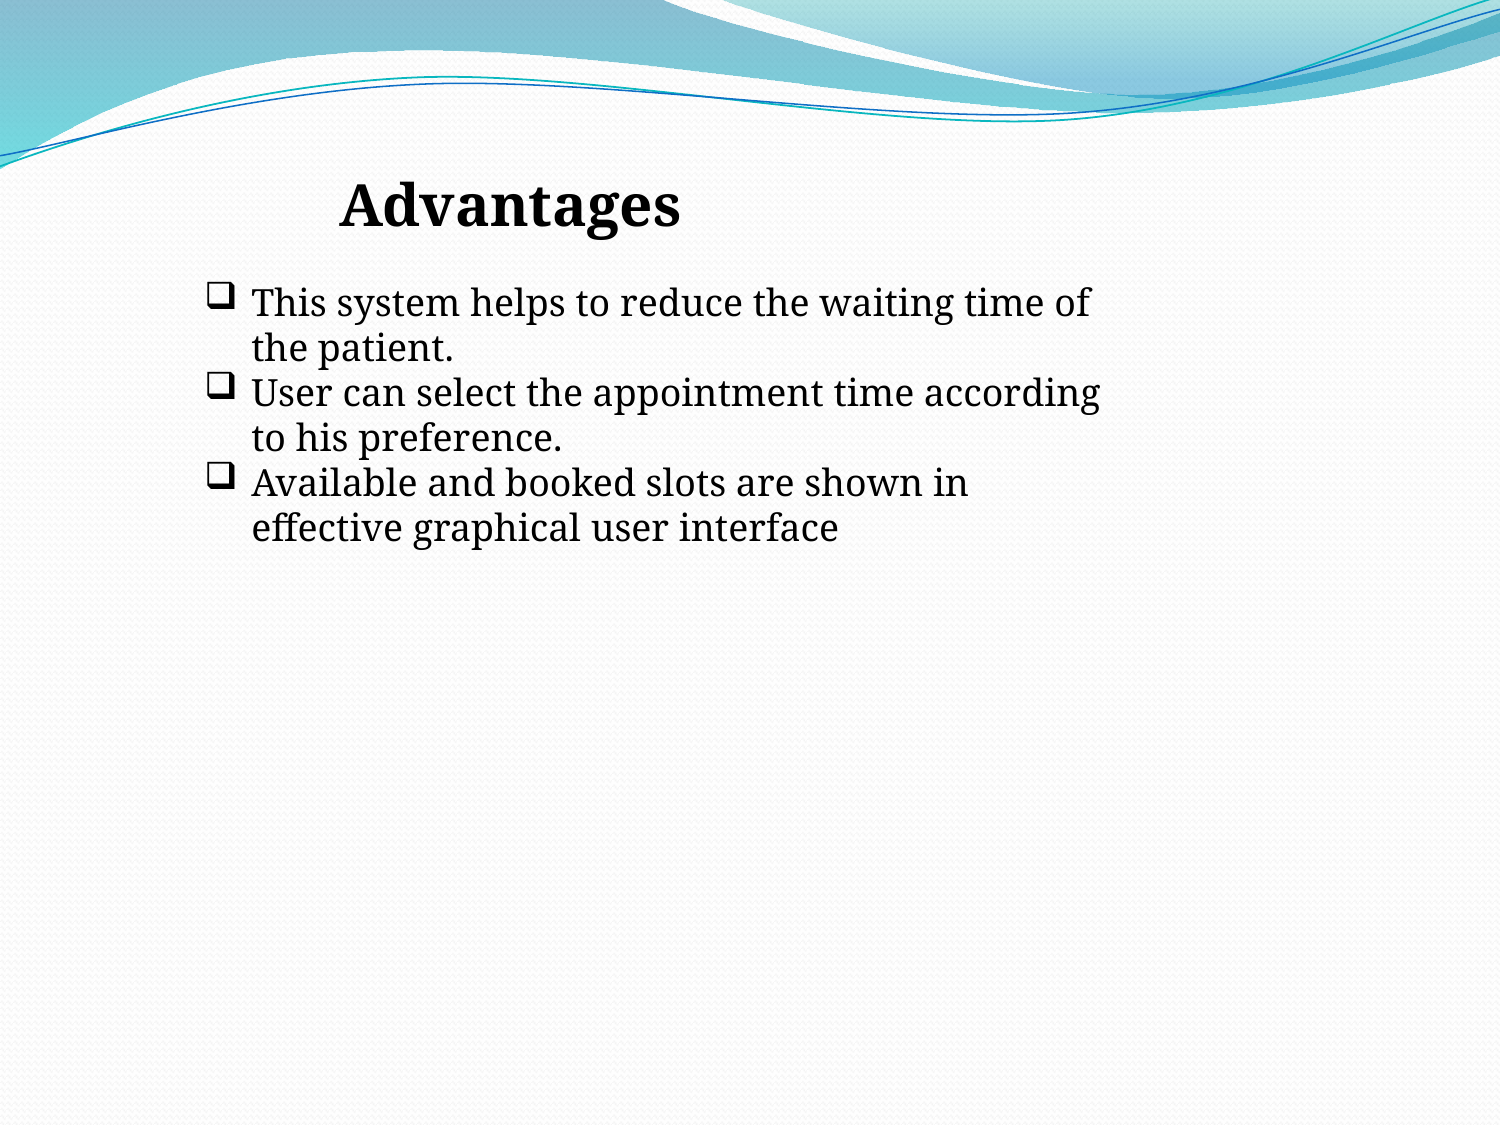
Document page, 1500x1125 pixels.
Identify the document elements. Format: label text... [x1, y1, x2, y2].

text_box Advantages [324, 160, 697, 246]
text_box This system helps to reduce the waiting time of the patient. User can select the appointment time according to his preference. Available and booked slots are shown in effective graphical user interface [189, 271, 1120, 557]
